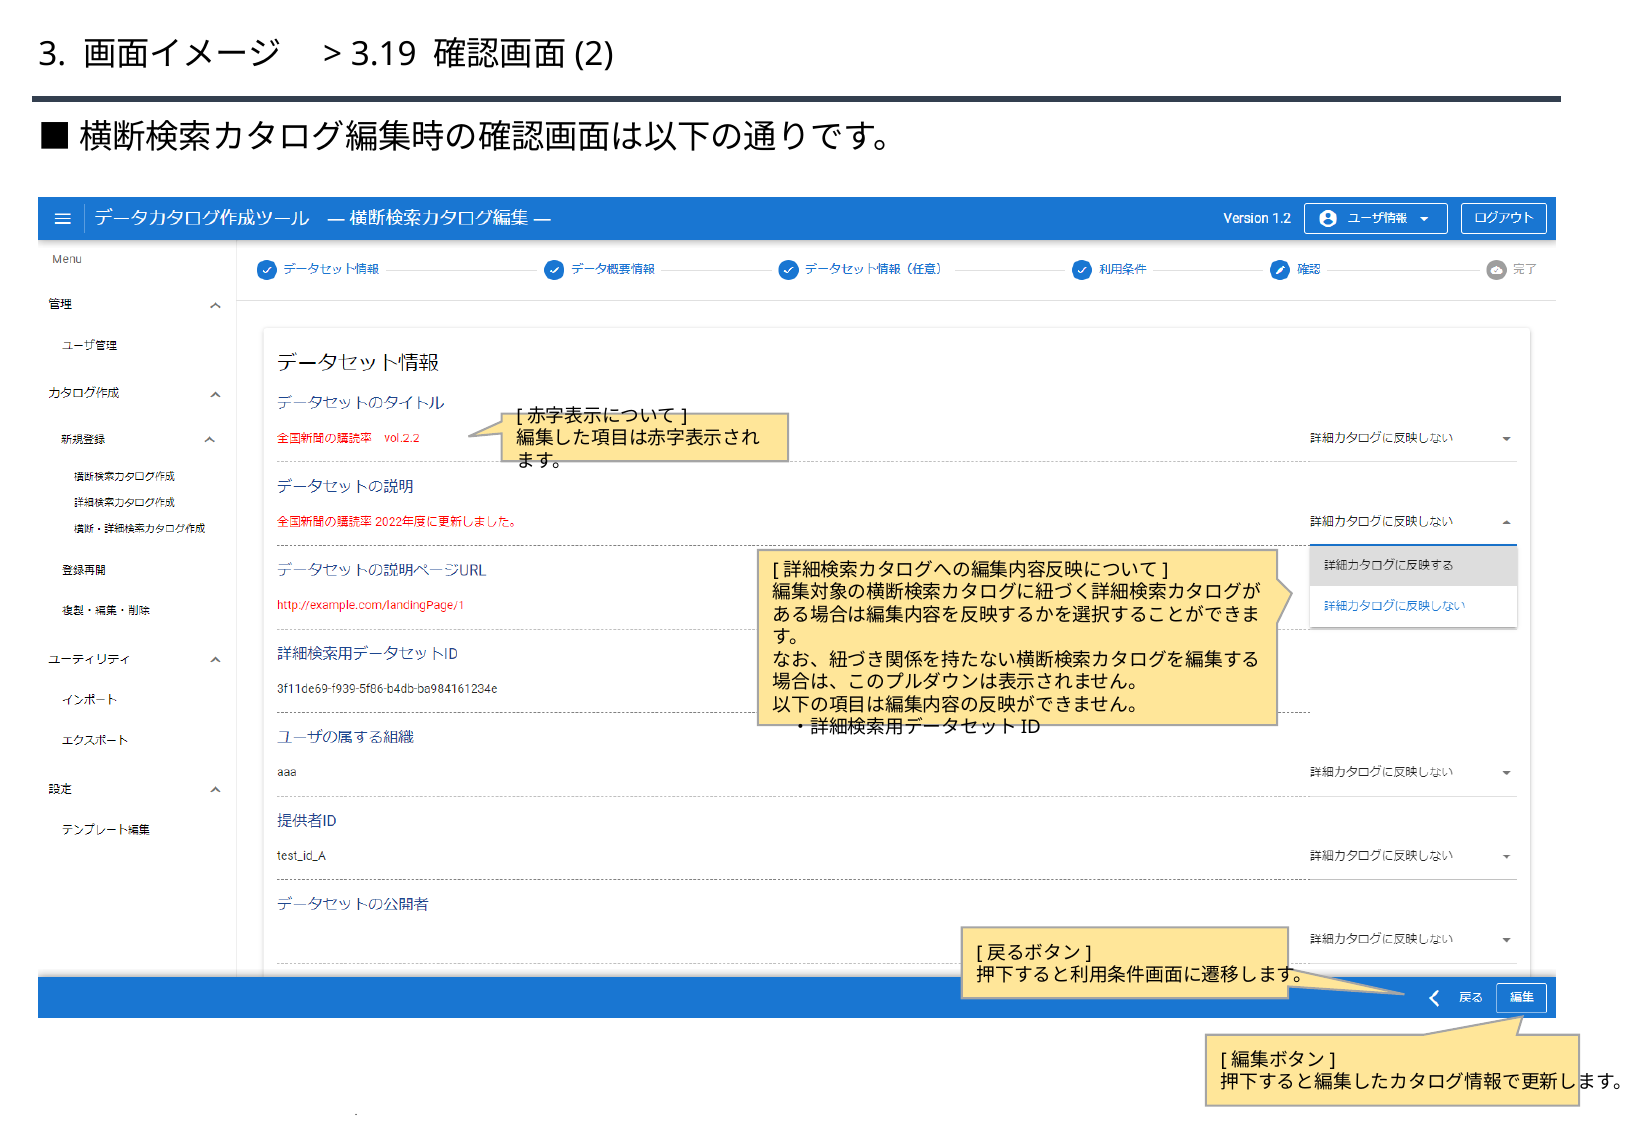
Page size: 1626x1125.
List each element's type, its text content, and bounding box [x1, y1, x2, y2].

title 3. 画面イメージ > 3.19 確認画面(2) [38, 19, 1526, 91]
text_box ■横断検索カタログ編集時の確認画面は以下の通りです。 [23, 107, 1553, 163]
text_box [編集ボタン] 押下すると編集したカタログ情報で更新します。 [1204, 1018, 1581, 1107]
picture [38, 197, 1556, 1018]
